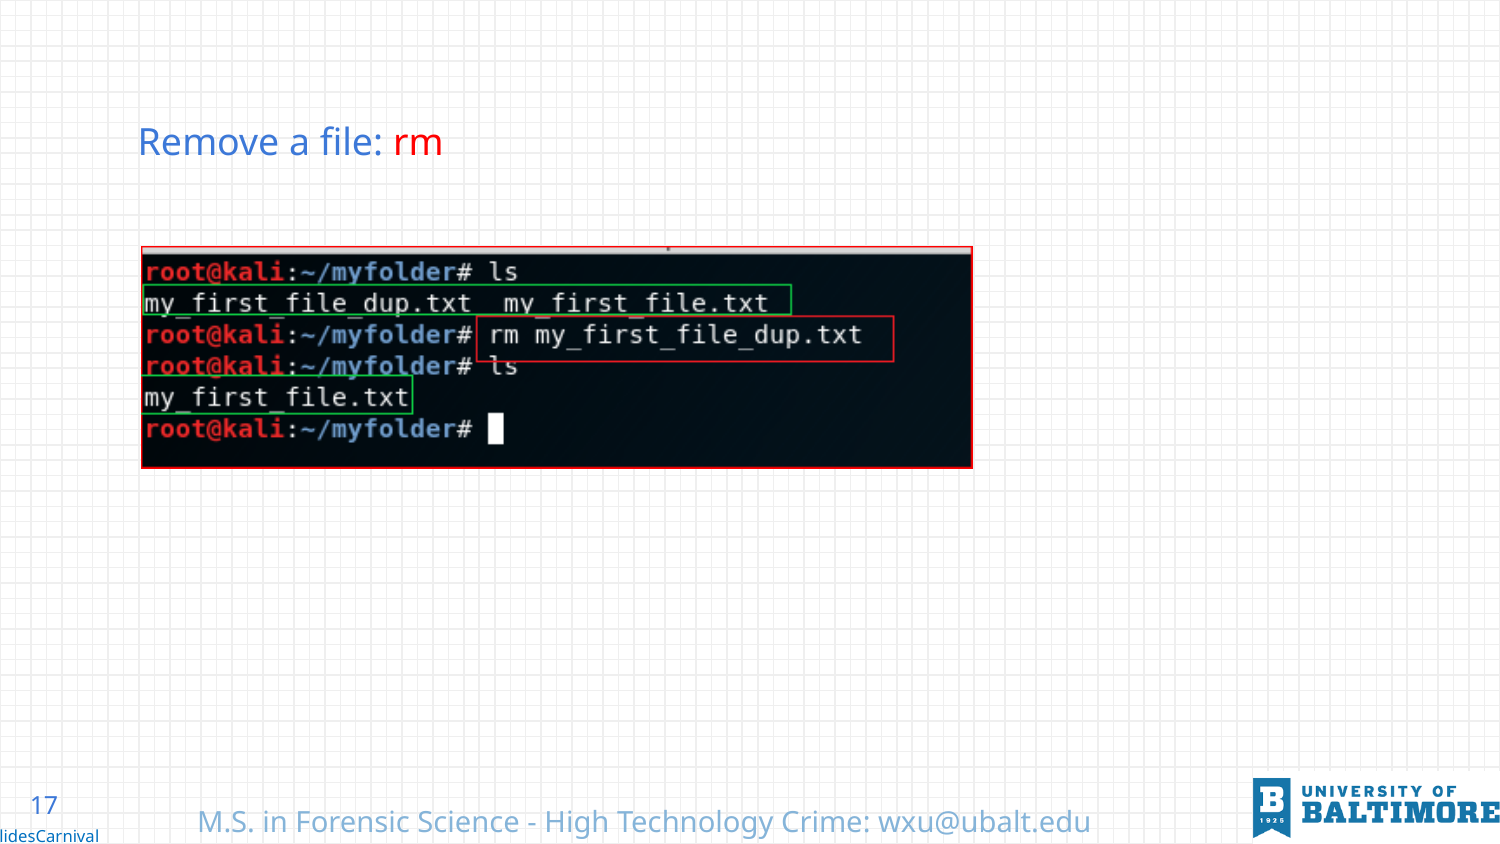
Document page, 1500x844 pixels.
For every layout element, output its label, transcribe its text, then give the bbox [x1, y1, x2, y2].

picture [141, 245, 973, 469]
picture [1253, 771, 1500, 844]
slide_number 17 [14, 774, 105, 840]
title Remove a file: rm [122, 36, 1237, 178]
